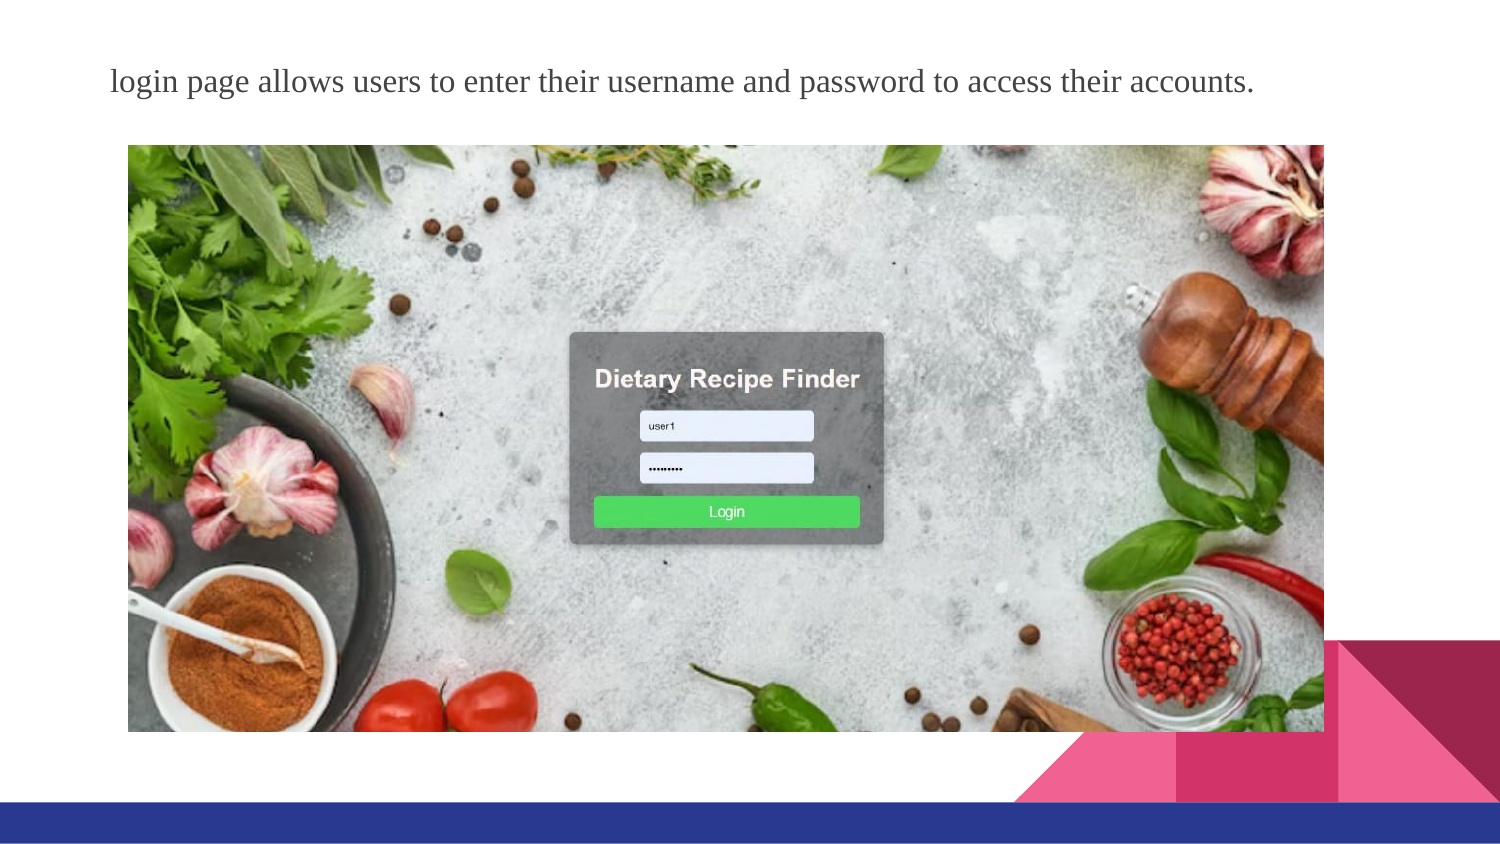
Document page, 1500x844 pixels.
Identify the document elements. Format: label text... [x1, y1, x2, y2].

picture [128, 144, 1324, 732]
list login page allows users to enter their username and password to access their accounts. [26, 37, 1449, 157]
